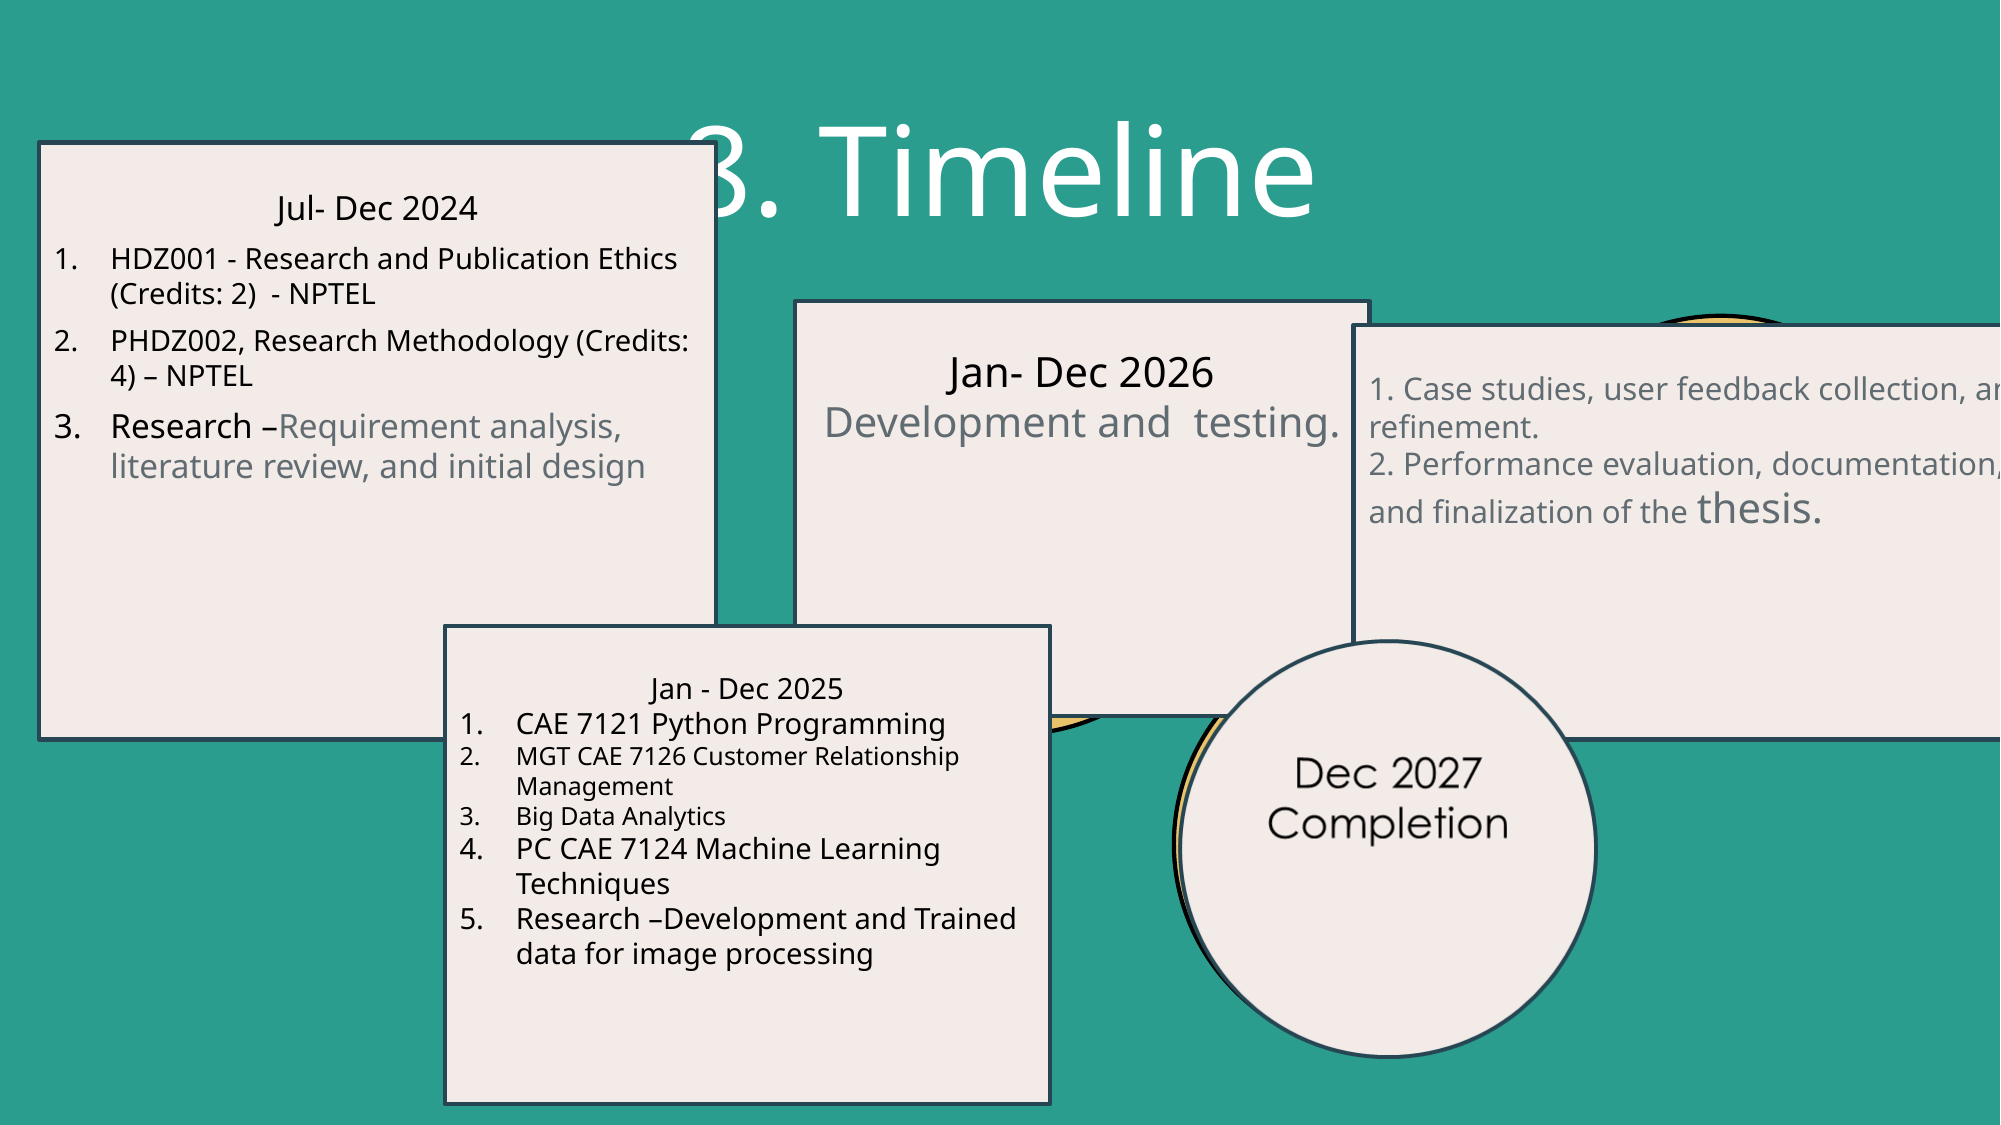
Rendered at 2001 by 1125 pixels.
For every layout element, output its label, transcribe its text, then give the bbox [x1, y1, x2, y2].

list Jan - Dec 2025 CAE 7121 Python Programming MGT CAE 7126 Customer Relationship Management Big Data Analytics PC CAE 7124 Machine Learning Techniques Research –Development and Trained data for image processing [443, 624, 1052, 1106]
title 8. Timeline [187, 83, 1813, 251]
list Jan- Dec 2026 Development and testing. [793, 299, 1372, 718]
list Jul- Dec 2024 HDZ001 - Research and Publication Ethics (Credits: 2) - NPTEL PHDZ002, Research Methodology (Credits: 4) – NPTEL Research –Requirement analysis, literature review, and initial design [37, 140, 718, 742]
list 1. Case studies, user feedback collection, and refinement. 2. Performance evaluation, documentation, and finalization of the thesis. [1351, 323, 2000, 742]
picture [1178, 639, 1598, 1059]
